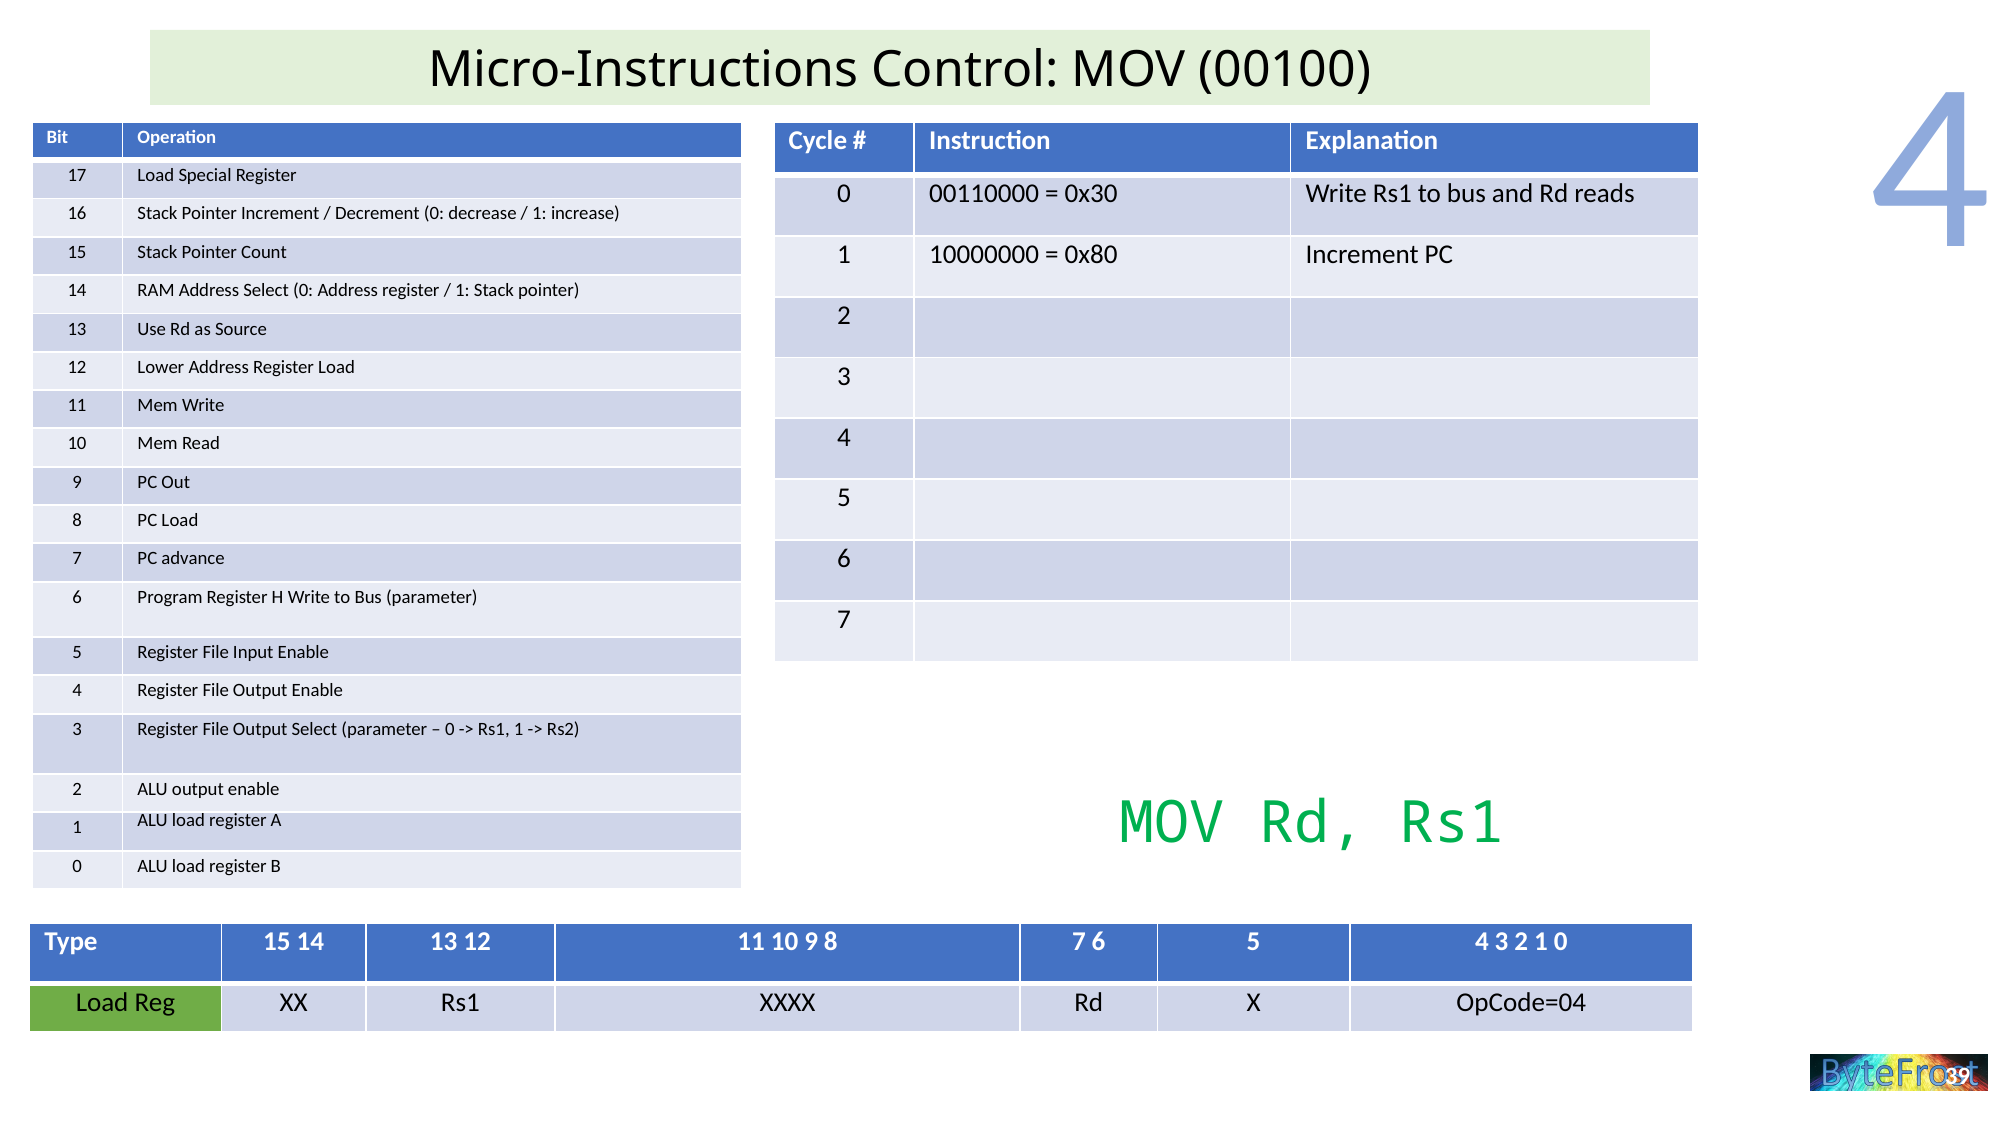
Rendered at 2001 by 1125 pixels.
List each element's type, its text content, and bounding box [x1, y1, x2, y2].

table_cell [33, 468, 122, 504]
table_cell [33, 199, 122, 236]
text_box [1069, 776, 1520, 862]
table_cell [33, 238, 122, 274]
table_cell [33, 506, 122, 542]
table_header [33, 123, 122, 157]
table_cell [33, 353, 122, 389]
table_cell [123, 583, 741, 636]
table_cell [1021, 986, 1157, 1031]
title Micro-Instructions Control: MOV (00100) [150, 29, 1650, 105]
table_cell 4 [775, 419, 913, 478]
table_cell 2 [775, 298, 913, 357]
table_cell [915, 602, 1290, 661]
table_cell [33, 676, 122, 713]
table_cell Write Rs1 to bus and Rd reads [1291, 178, 1698, 235]
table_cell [123, 715, 741, 773]
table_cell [123, 163, 741, 198]
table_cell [33, 775, 122, 811]
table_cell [123, 199, 741, 236]
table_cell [33, 163, 122, 198]
picture [1810, 1054, 1988, 1091]
table_header Explanation [1291, 123, 1698, 172]
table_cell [33, 715, 122, 773]
table_cell [915, 358, 1290, 417]
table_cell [33, 314, 122, 351]
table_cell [30, 986, 221, 1031]
table_cell Increment PC [1291, 237, 1698, 296]
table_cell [33, 276, 122, 313]
table_header Instruction [915, 123, 1290, 172]
table_cell 5 [775, 480, 913, 539]
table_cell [33, 391, 122, 427]
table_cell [123, 391, 741, 427]
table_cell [556, 986, 1019, 1031]
table_cell 00110000 = 0x30 [915, 178, 1290, 235]
table_cell 7 [775, 602, 913, 661]
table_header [123, 123, 741, 157]
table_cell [123, 276, 741, 313]
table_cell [222, 986, 365, 1031]
table_cell [915, 298, 1290, 357]
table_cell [123, 775, 741, 811]
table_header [556, 924, 1019, 981]
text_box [1535, 1044, 1986, 1105]
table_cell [33, 583, 122, 636]
table_cell [915, 419, 1290, 478]
table_cell [1291, 541, 1698, 600]
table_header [1158, 924, 1349, 981]
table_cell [123, 429, 741, 466]
table_cell 3 [775, 358, 913, 417]
table_header Cycle # [775, 123, 913, 172]
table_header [1351, 924, 1692, 981]
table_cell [123, 638, 741, 674]
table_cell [33, 544, 122, 581]
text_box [1855, 0, 2000, 303]
table_cell [1291, 298, 1698, 357]
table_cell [123, 238, 741, 274]
table_cell 10000000 = 0x80 [915, 237, 1290, 296]
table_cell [367, 986, 554, 1031]
table_cell [915, 541, 1290, 600]
table_cell 6 [775, 541, 913, 600]
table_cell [123, 314, 741, 351]
table_cell 0 [775, 178, 913, 235]
table_header Type [30, 924, 221, 981]
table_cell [123, 544, 741, 581]
table_cell [1291, 419, 1698, 478]
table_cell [123, 506, 741, 542]
table_cell [1291, 480, 1698, 539]
table_cell 1 [775, 237, 913, 296]
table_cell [123, 353, 741, 389]
table_cell [1291, 358, 1698, 417]
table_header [1021, 924, 1157, 981]
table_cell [123, 468, 741, 504]
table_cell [123, 676, 741, 713]
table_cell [33, 429, 122, 466]
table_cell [1351, 986, 1692, 1031]
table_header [367, 924, 554, 981]
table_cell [123, 852, 741, 888]
table_cell [915, 480, 1290, 539]
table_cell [33, 638, 122, 674]
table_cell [1158, 986, 1349, 1031]
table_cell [33, 852, 122, 888]
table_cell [123, 813, 741, 850]
table_cell [1291, 602, 1698, 661]
table_header 15 14 [222, 924, 365, 981]
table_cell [33, 813, 122, 850]
